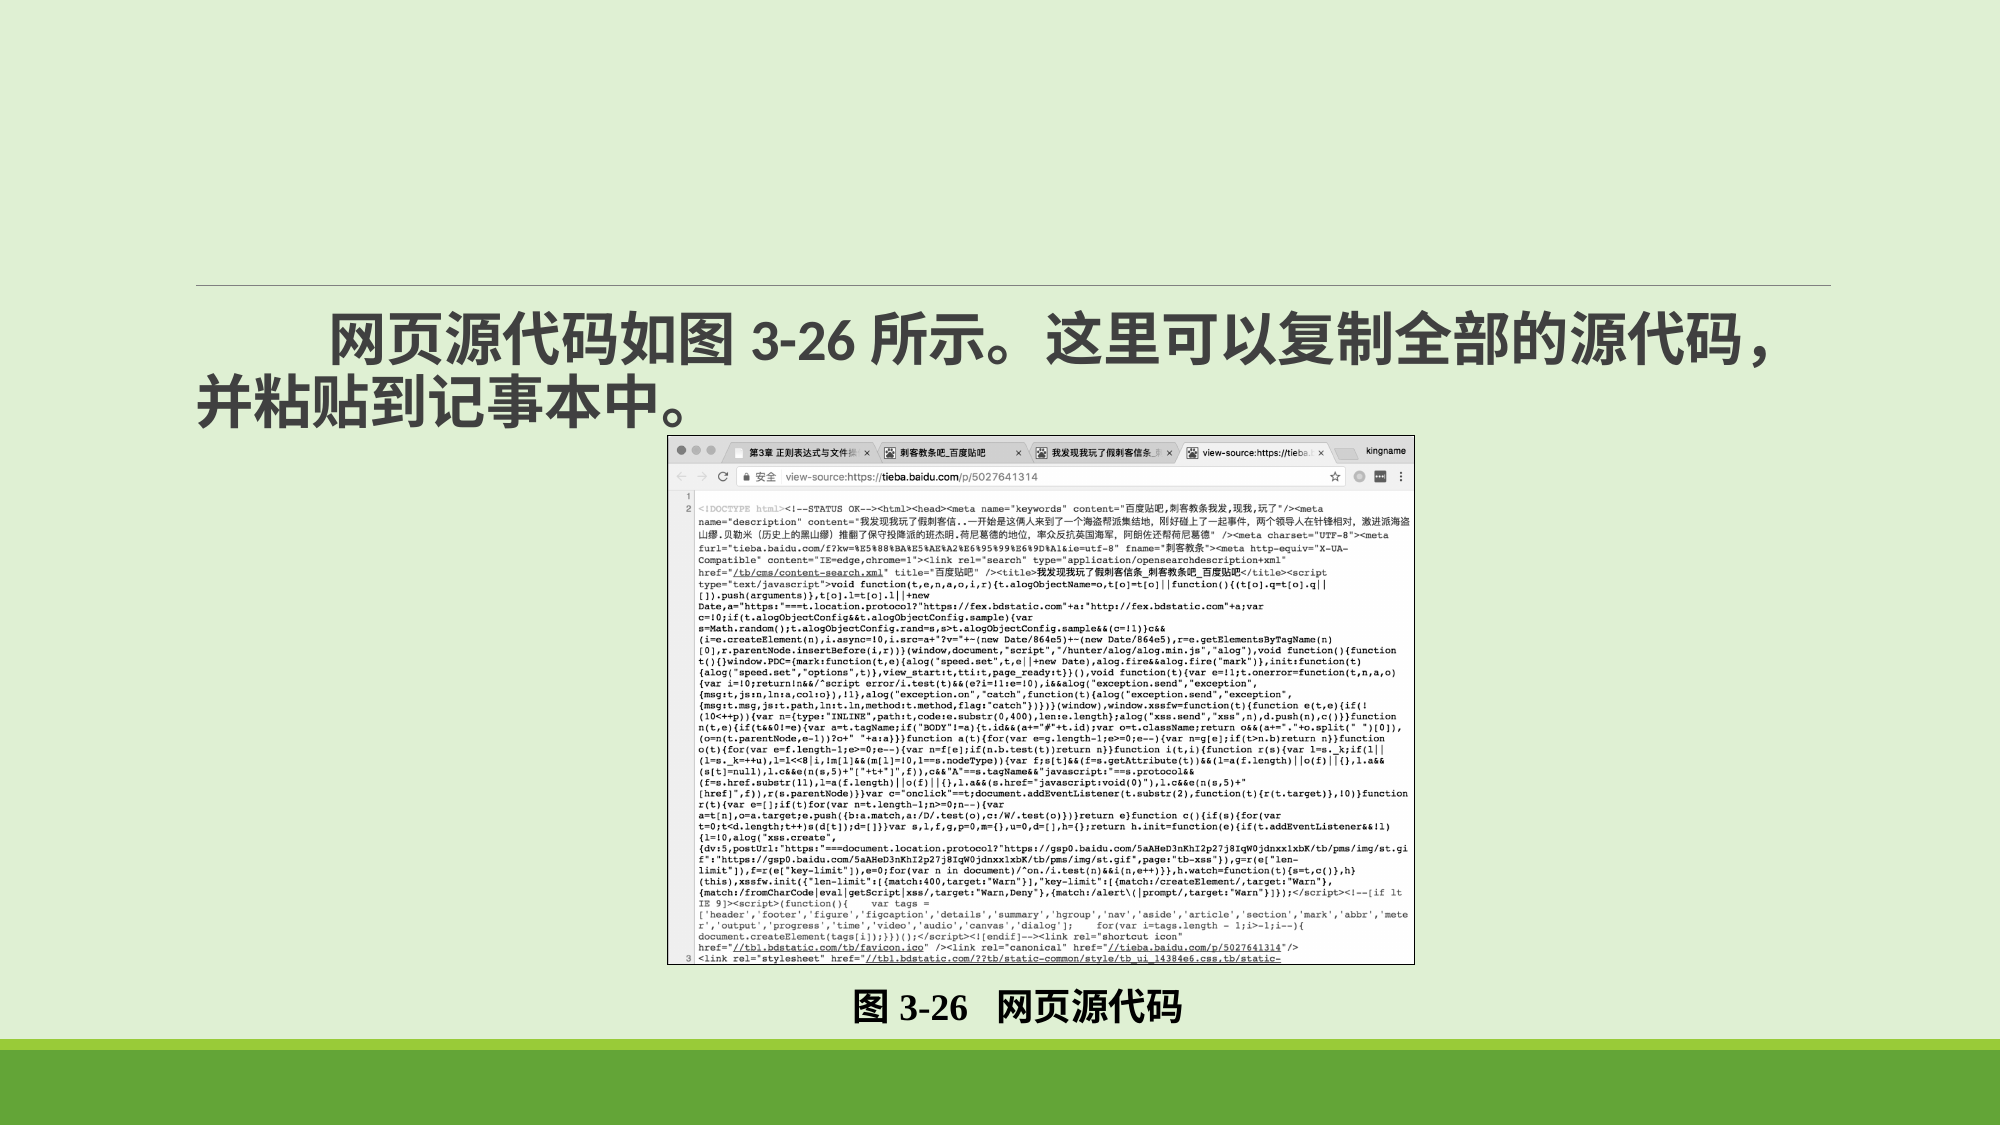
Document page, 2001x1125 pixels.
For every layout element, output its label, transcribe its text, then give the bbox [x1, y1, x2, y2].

list 网页源代码如图3-26所示。这里可以复制全部的源代码，并粘贴到记事本中。 [180, 302, 1830, 963]
text_box 图3-26 网页源代码 [838, 975, 1199, 1036]
picture [667, 434, 1415, 966]
